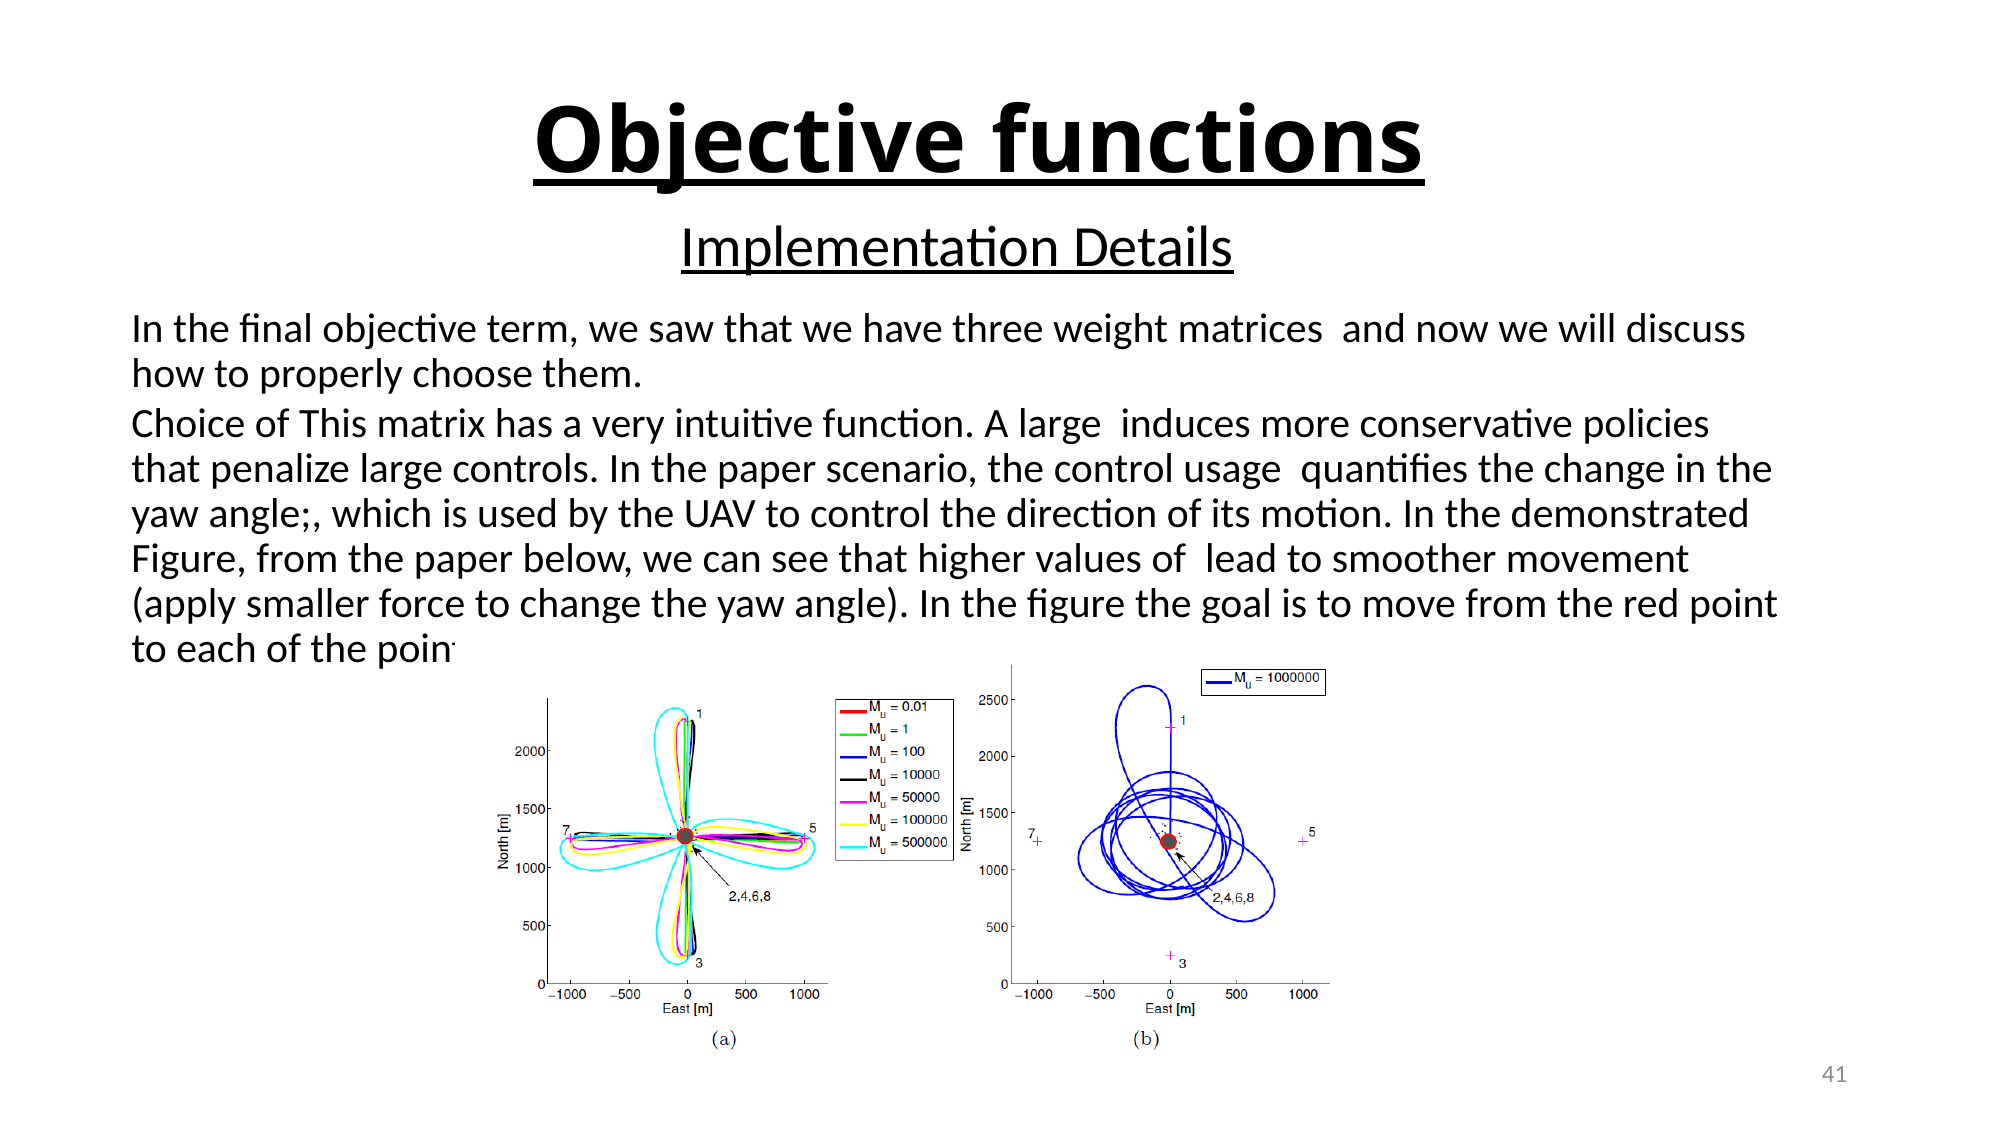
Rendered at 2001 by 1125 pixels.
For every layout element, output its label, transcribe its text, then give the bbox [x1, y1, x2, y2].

picture [455, 623, 1413, 1070]
text_box Implementation Details [358, 200, 1557, 286]
slide_number 41 [1412, 1042, 1863, 1103]
title Objective functions [116, 34, 1842, 252]
